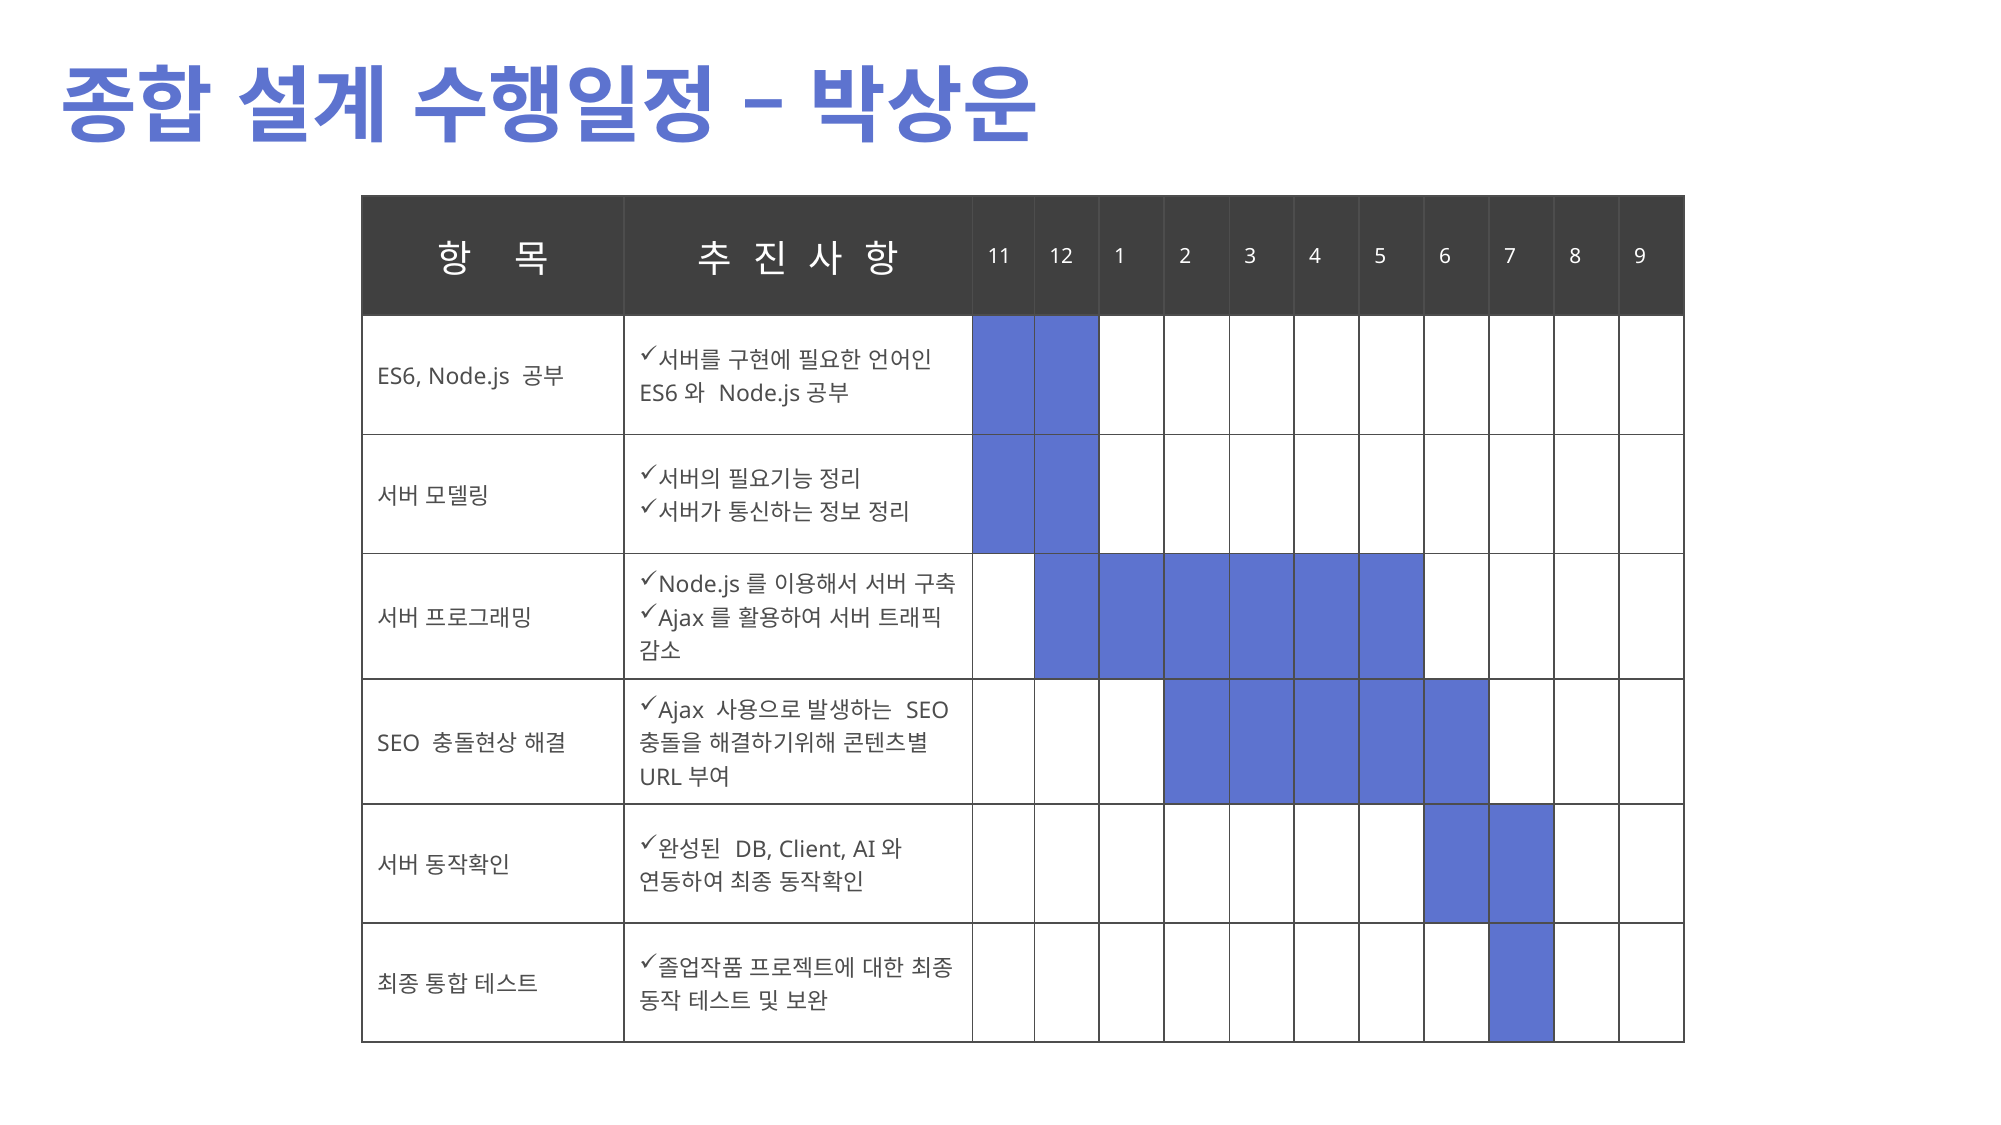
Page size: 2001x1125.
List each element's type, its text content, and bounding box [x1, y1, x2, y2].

table_cell [1620, 924, 1683, 1041]
table_cell [1555, 924, 1618, 1041]
table_cell [1555, 316, 1618, 434]
table_cell [1360, 435, 1423, 553]
table_cell [1490, 680, 1553, 803]
table_cell [1295, 316, 1358, 434]
table_cell [1295, 805, 1358, 922]
table_cell [1035, 680, 1098, 803]
table_cell [1100, 805, 1163, 922]
table_cell [1555, 805, 1618, 922]
table_cell [1100, 924, 1163, 1041]
table_cell [1035, 924, 1098, 1041]
table_cell [1360, 554, 1423, 678]
table_header 8 [1555, 197, 1618, 314]
table_cell [1490, 805, 1553, 922]
table_cell [1100, 316, 1163, 434]
table_cell [1360, 924, 1423, 1041]
table_header 6 [1425, 197, 1488, 314]
table_cell 서버 프로그래밍 [363, 554, 623, 678]
table_cell [1490, 924, 1553, 1041]
table_cell [1360, 316, 1423, 434]
table_cell [1620, 554, 1683, 678]
table_cell 서버 모델링 [363, 435, 623, 553]
table_cell [1230, 435, 1293, 553]
table_cell 서버 동작확인 [363, 805, 623, 922]
table_cell [1490, 316, 1553, 434]
table_cell [973, 924, 1034, 1041]
table_cell [1295, 680, 1358, 803]
table_cell [1165, 680, 1229, 803]
table_cell [1620, 316, 1683, 434]
table_cell [1555, 554, 1618, 678]
table_cell [1165, 435, 1229, 553]
table_cell 졸업작품 프로젝트에 대한 최종 동작 테스트 및 보완 [625, 924, 972, 1041]
table_cell [1100, 554, 1163, 678]
table_cell [1035, 435, 1098, 553]
table_header 11 [973, 197, 1034, 314]
table_cell [1425, 316, 1488, 434]
table_cell 최종 통합 테스트 [363, 924, 623, 1041]
table_cell [1230, 316, 1293, 434]
table_header 9 [1620, 197, 1683, 314]
table_cell [1360, 805, 1423, 922]
table_cell [1490, 554, 1553, 678]
table_cell 서버를 구현에 필요한 언어인 ES6와 Node.js공부 [625, 316, 972, 434]
table_cell [973, 316, 1034, 434]
table_cell [1295, 554, 1358, 678]
table_header 12 [1035, 197, 1098, 314]
table_cell [1620, 435, 1683, 553]
table_cell [1035, 554, 1098, 678]
table_cell SEO 충돌현상 해결 [363, 680, 623, 803]
table_cell [973, 805, 1034, 922]
table_cell [1230, 805, 1293, 922]
table_header 7 [1490, 197, 1553, 314]
table_cell 완성된 DB, Client, AI와 연동하여 최종 동작확인 [625, 805, 972, 922]
table_cell [1425, 554, 1488, 678]
table_cell Ajax 사용으로 발생하는 SEO충돌을 해결하기위해 콘텐츠별 URL부여 [625, 680, 972, 803]
table_header 3 [1230, 197, 1293, 314]
table_cell [1035, 316, 1098, 434]
table_cell [1555, 435, 1618, 553]
table_cell [1295, 924, 1358, 1041]
table_header 1 [1100, 197, 1163, 314]
table_cell Node.js를 이용해서 서버 구축 Ajax를 활용하여 서버 트래픽 감소 [625, 554, 972, 678]
table_cell [1555, 680, 1618, 803]
table_cell [1100, 435, 1163, 553]
table_header 5 [1360, 197, 1423, 314]
table_header 4 [1295, 197, 1358, 314]
table_cell [973, 554, 1034, 678]
table_cell [1620, 805, 1683, 922]
table_cell [1035, 805, 1098, 922]
table_cell [1620, 680, 1683, 803]
table_cell [973, 435, 1034, 553]
table_cell [1230, 924, 1293, 1041]
table_header 항 목 [363, 197, 623, 314]
table_cell [1425, 680, 1488, 803]
table_cell [1490, 435, 1553, 553]
table_cell [1100, 680, 1163, 803]
table_cell [1230, 680, 1293, 803]
table_cell [1425, 435, 1488, 553]
table_cell [1230, 554, 1293, 678]
table_cell [1425, 805, 1488, 922]
table_cell [1165, 554, 1229, 678]
table_cell [1165, 805, 1229, 922]
table_cell 서버의 필요기능 정리 서버가 통신하는 정보 정리 [625, 435, 972, 553]
table_cell [1360, 680, 1423, 803]
table_header 2 [1165, 197, 1229, 314]
table_cell [1295, 435, 1358, 553]
table_header 추 진 사 항 [625, 197, 972, 314]
table_cell ES6, Node.js 공부 [363, 316, 623, 434]
table_cell [1425, 924, 1488, 1041]
table_cell [1165, 316, 1229, 434]
text_box 종합 설계 수행일정 – 박상운 [0, 40, 1166, 161]
table_cell [973, 680, 1034, 803]
table_cell [1165, 924, 1229, 1041]
